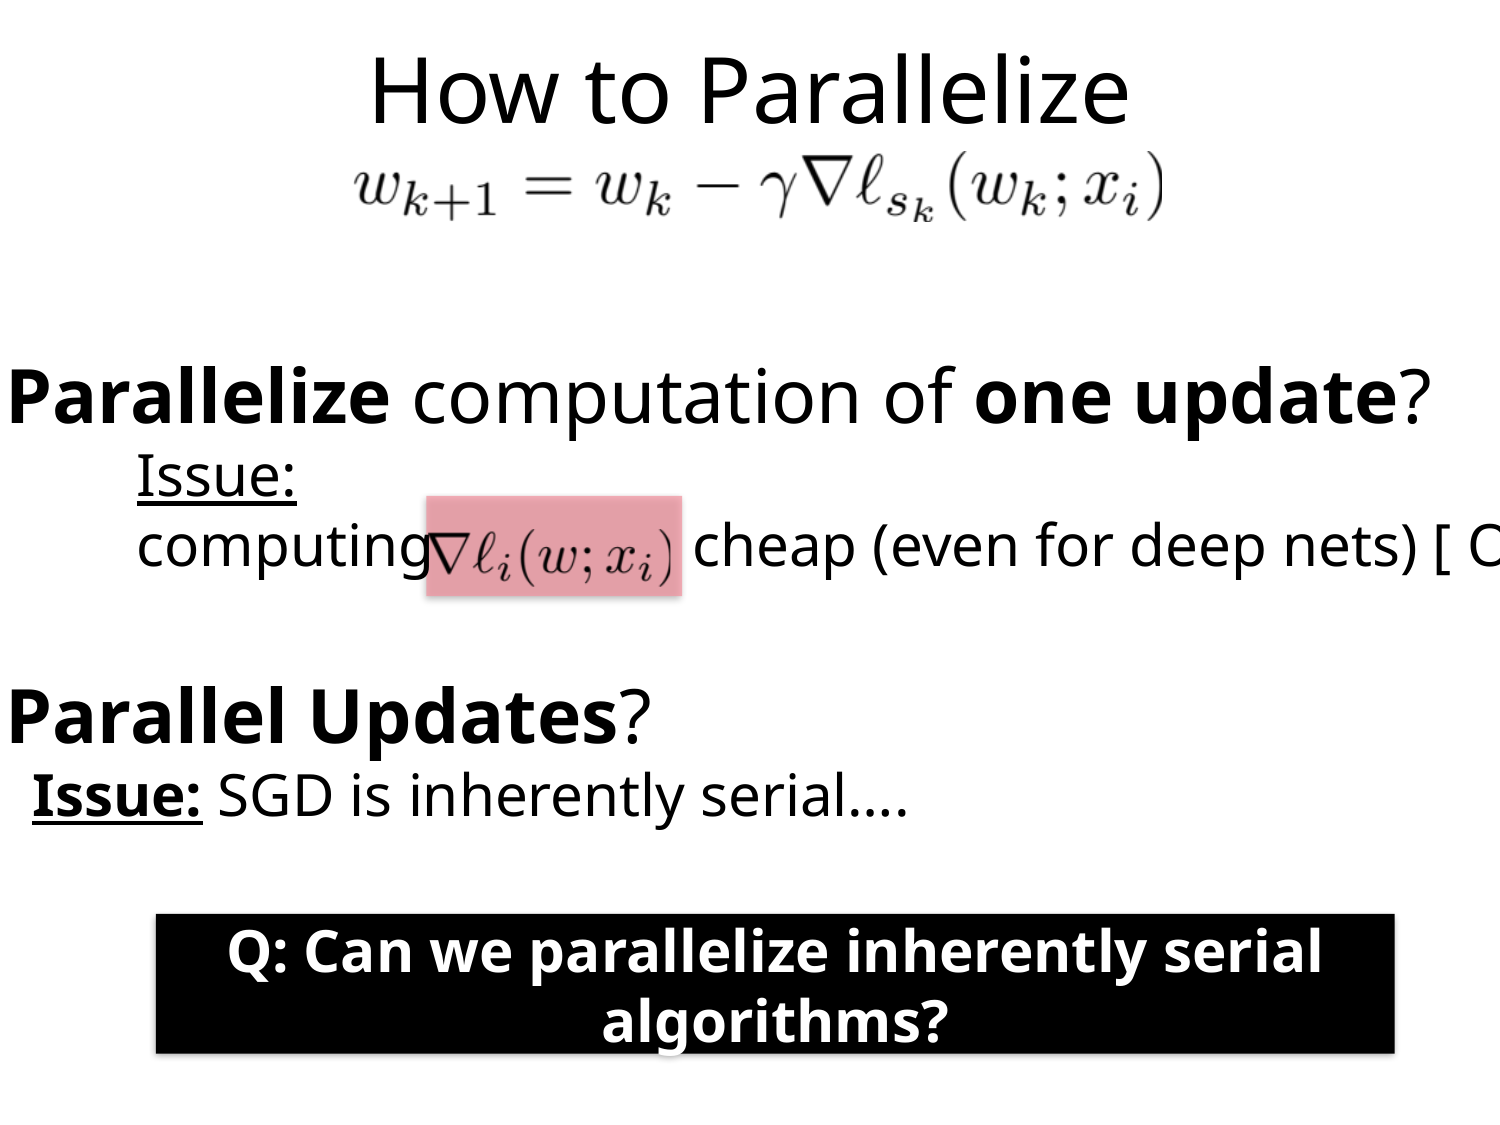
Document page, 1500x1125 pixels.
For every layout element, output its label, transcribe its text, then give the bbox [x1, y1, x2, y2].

picture [427, 528, 671, 587]
picture [352, 151, 1163, 223]
text_box Q: Can we parallelize inherently serial algorithms? [155, 913, 1395, 1054]
text_box How to Parallelize [70, 24, 1430, 150]
text_box Parallelize computation of one update? Issue: computing cheap (even for deep nets) [ O(d) ] Parallel Updates? Issue: SGD is inherently serial…. [0, 160, 1500, 926]
